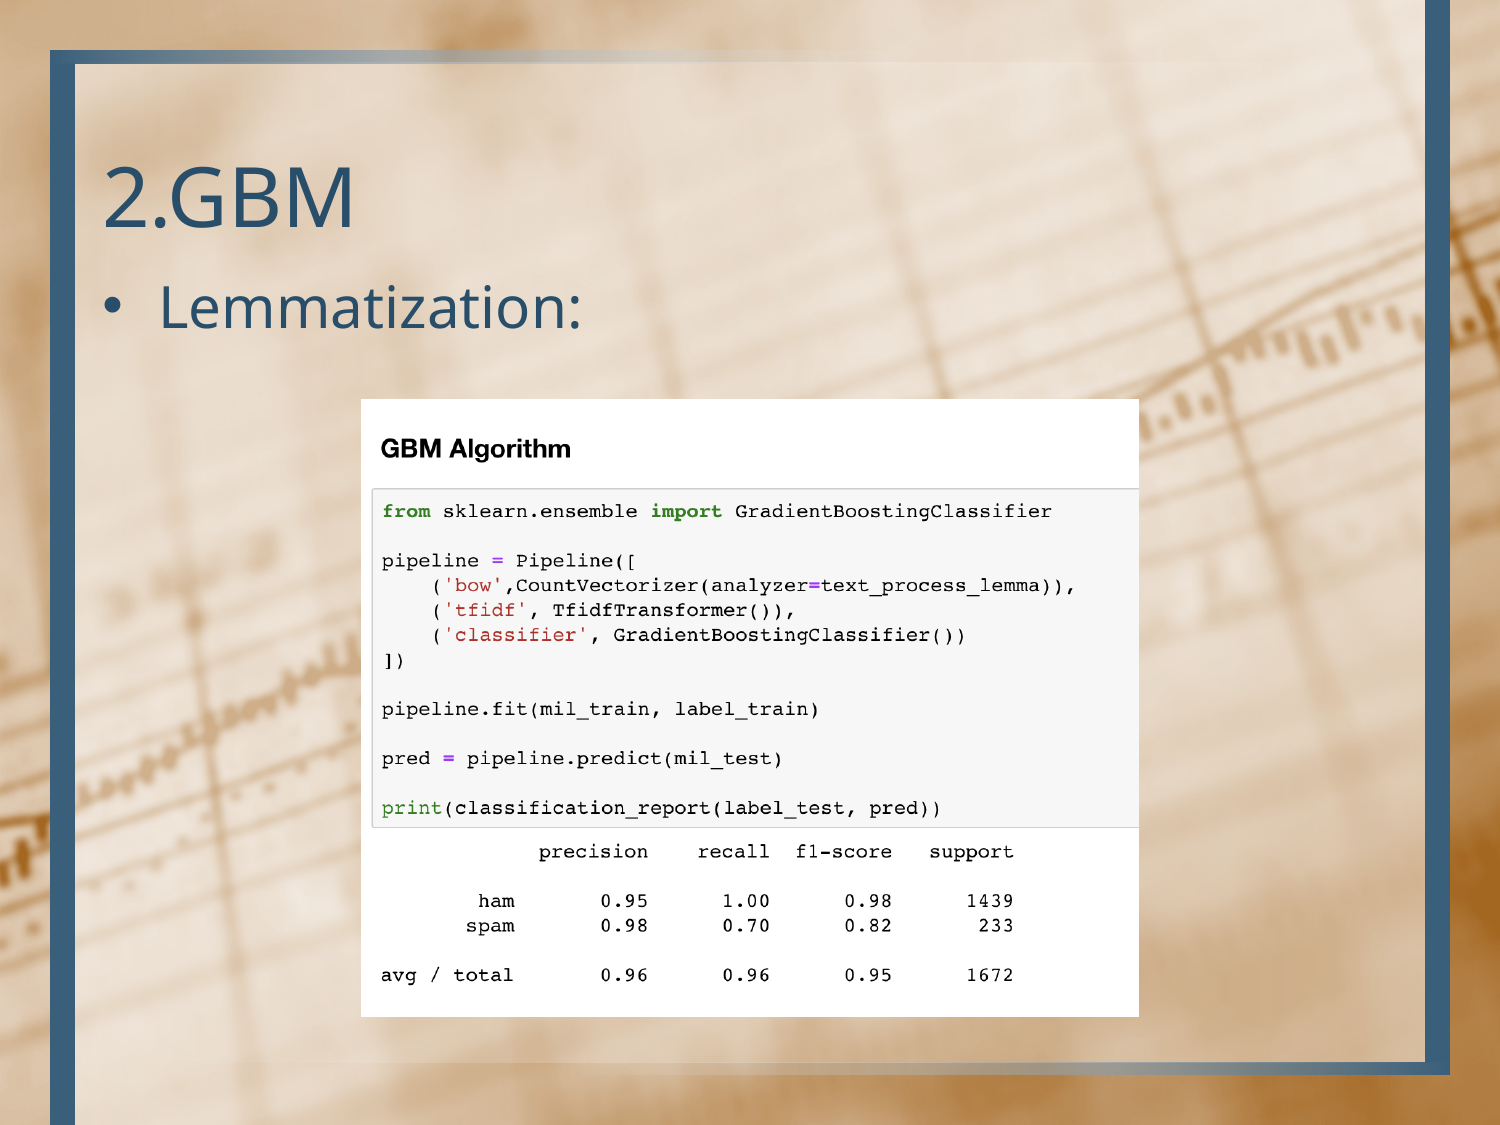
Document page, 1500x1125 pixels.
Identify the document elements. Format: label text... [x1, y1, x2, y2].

title 2.GBM [87, 75, 1413, 252]
list Lemmatization: [87, 262, 1413, 987]
picture [361, 399, 1139, 1017]
